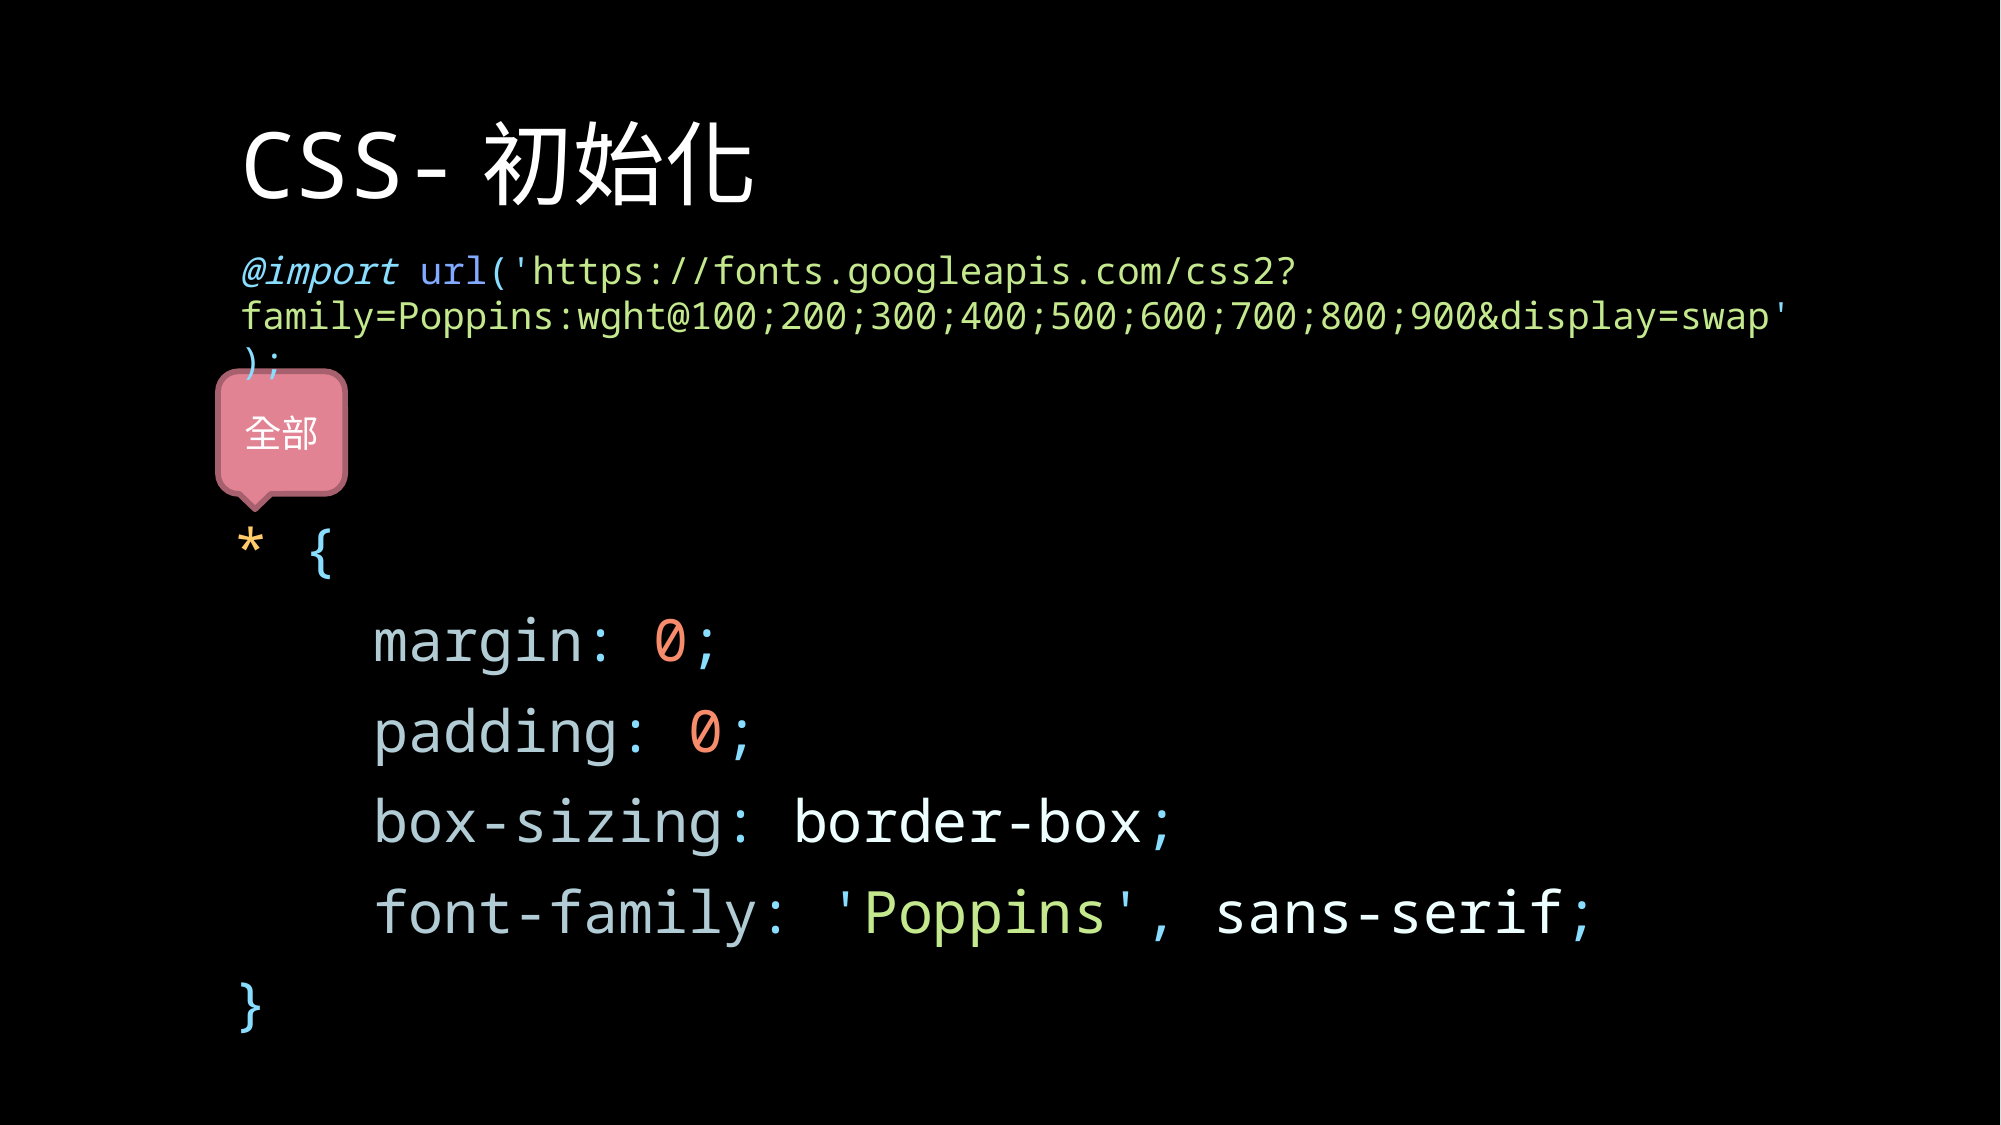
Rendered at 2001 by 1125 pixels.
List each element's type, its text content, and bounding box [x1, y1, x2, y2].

text_box 全部 [215, 372, 349, 513]
list * { margin: 0; padding: 0; box-sizing: border-box; font-family: 'Poppins', sans-serif; } [218, 510, 1793, 1099]
text_box @import url('https://fonts.googleapis.com/css2?family=Poppins:wght@100;200;300;400;500;600;700;800;900&display=swap'); [225, 239, 1817, 390]
title CSS-初始化 [225, 112, 1800, 236]
